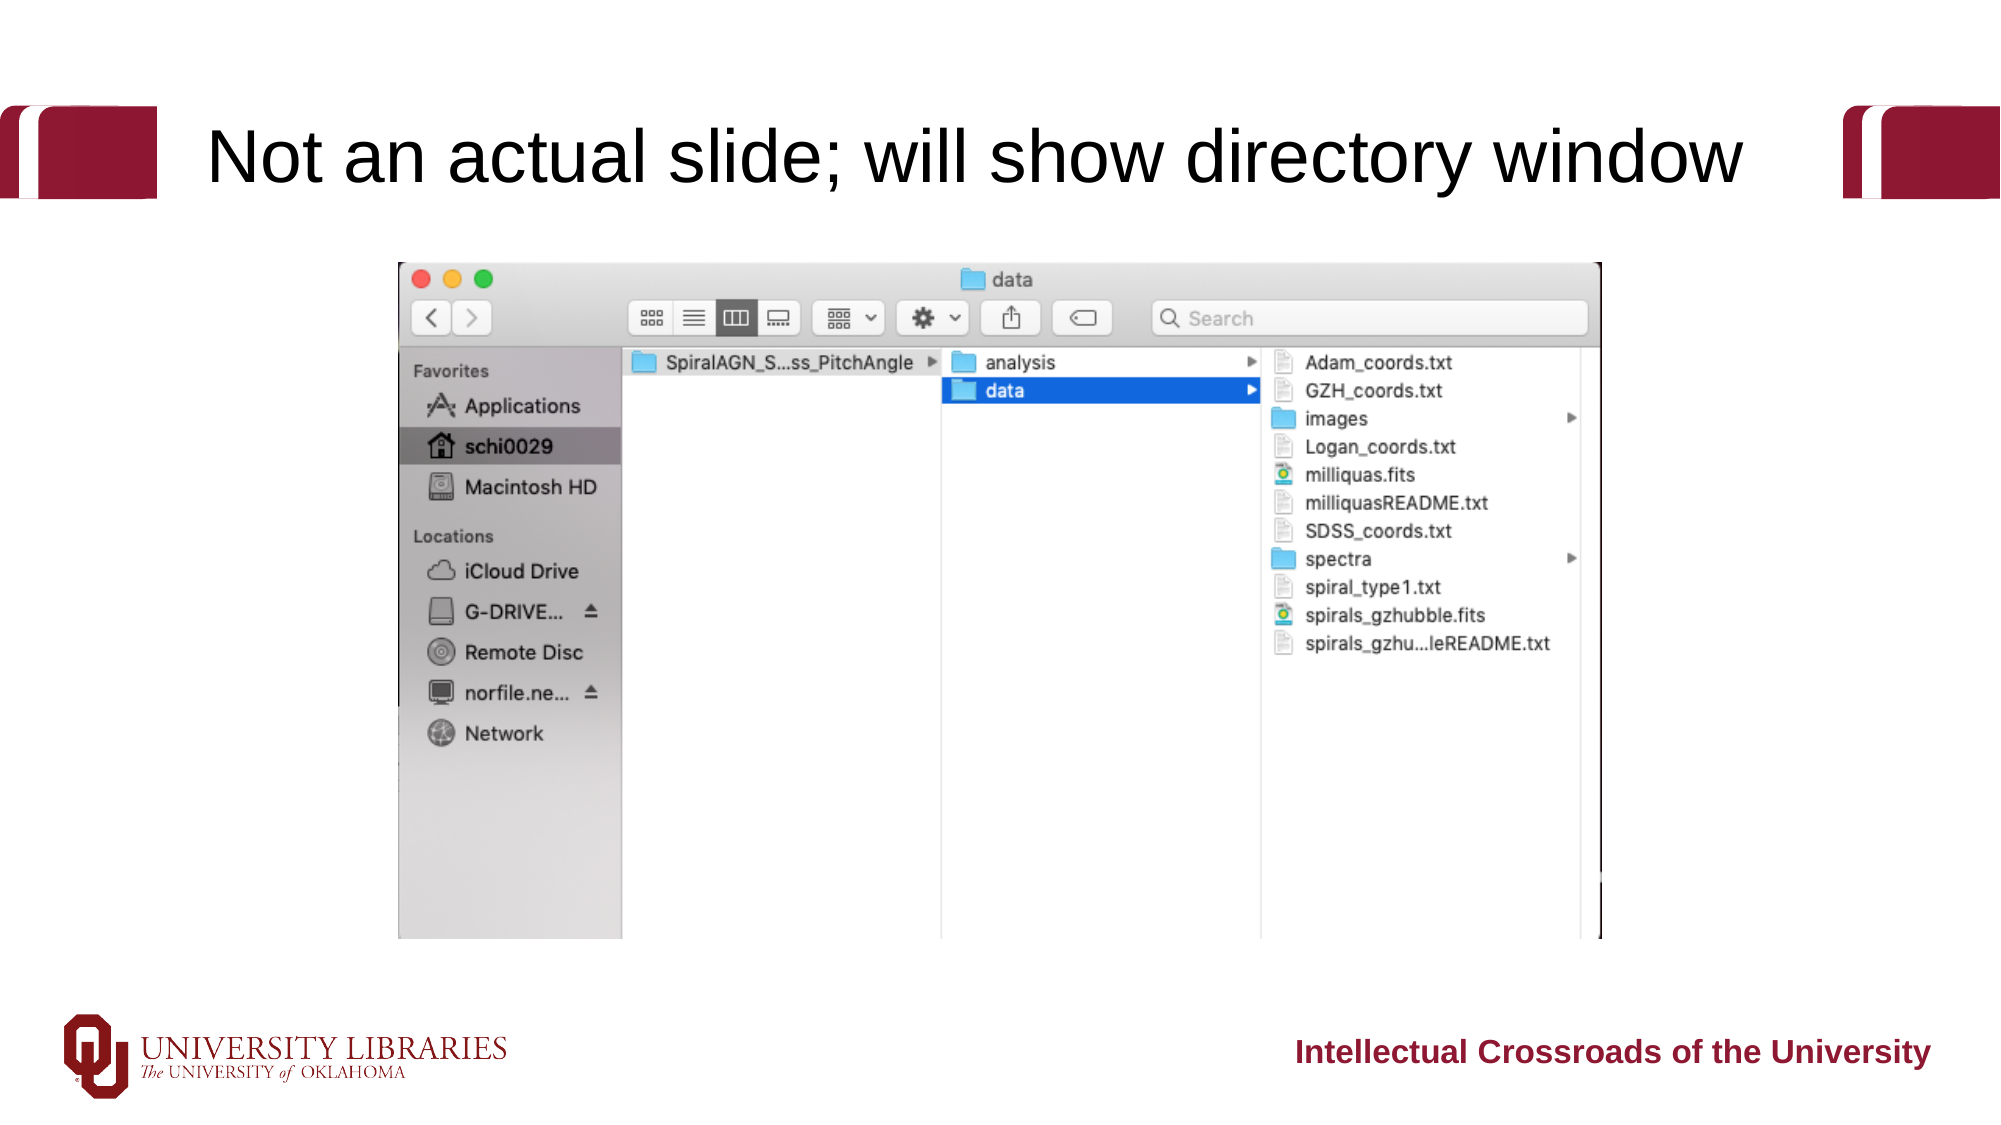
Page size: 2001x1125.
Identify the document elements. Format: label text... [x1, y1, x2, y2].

title Not an actual slide; will show directory window [191, 110, 1809, 193]
picture [41, 988, 532, 1112]
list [398, 262, 1602, 939]
